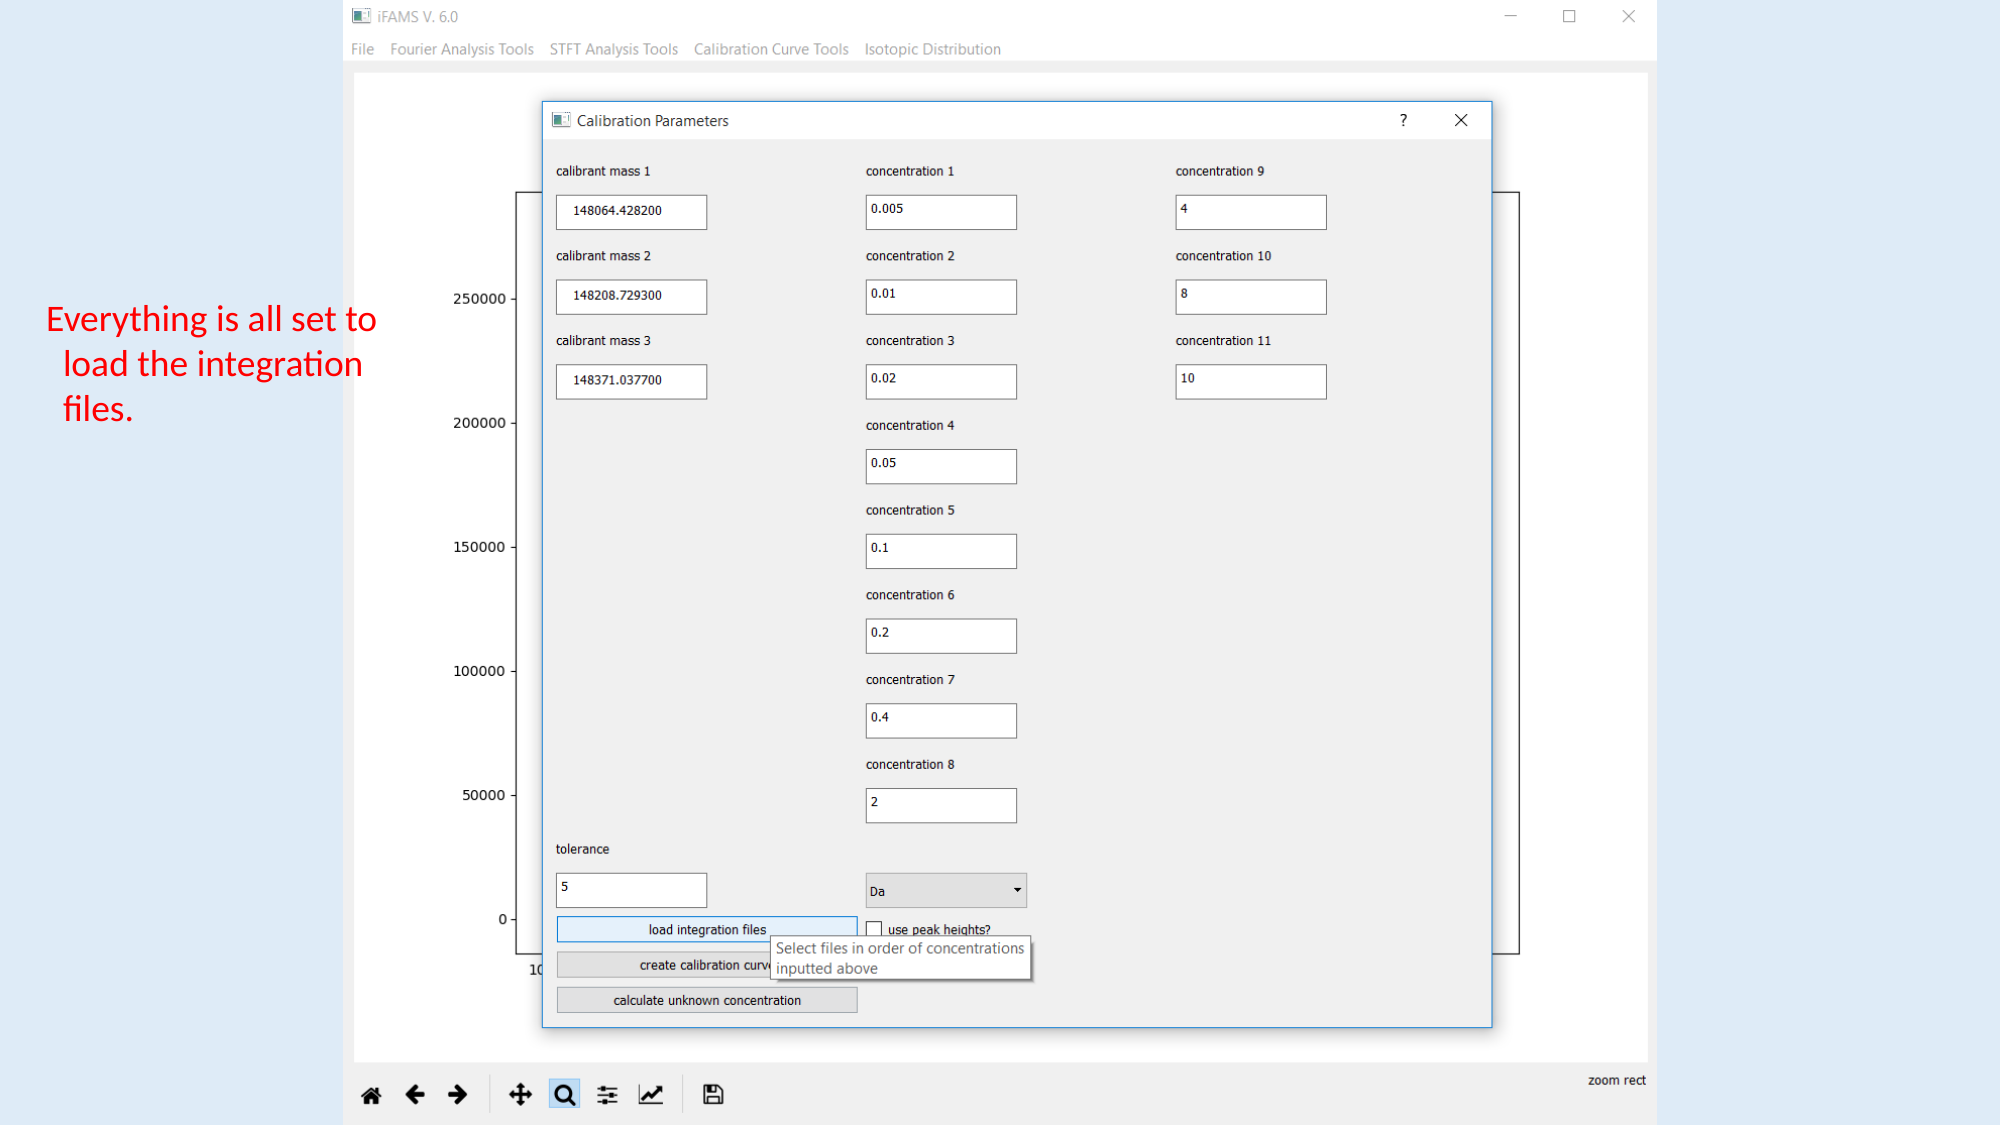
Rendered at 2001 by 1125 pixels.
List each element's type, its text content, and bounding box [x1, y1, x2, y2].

text_box Everything is all set to load the integration files. [31, 286, 343, 437]
picture [343, 0, 1657, 1125]
